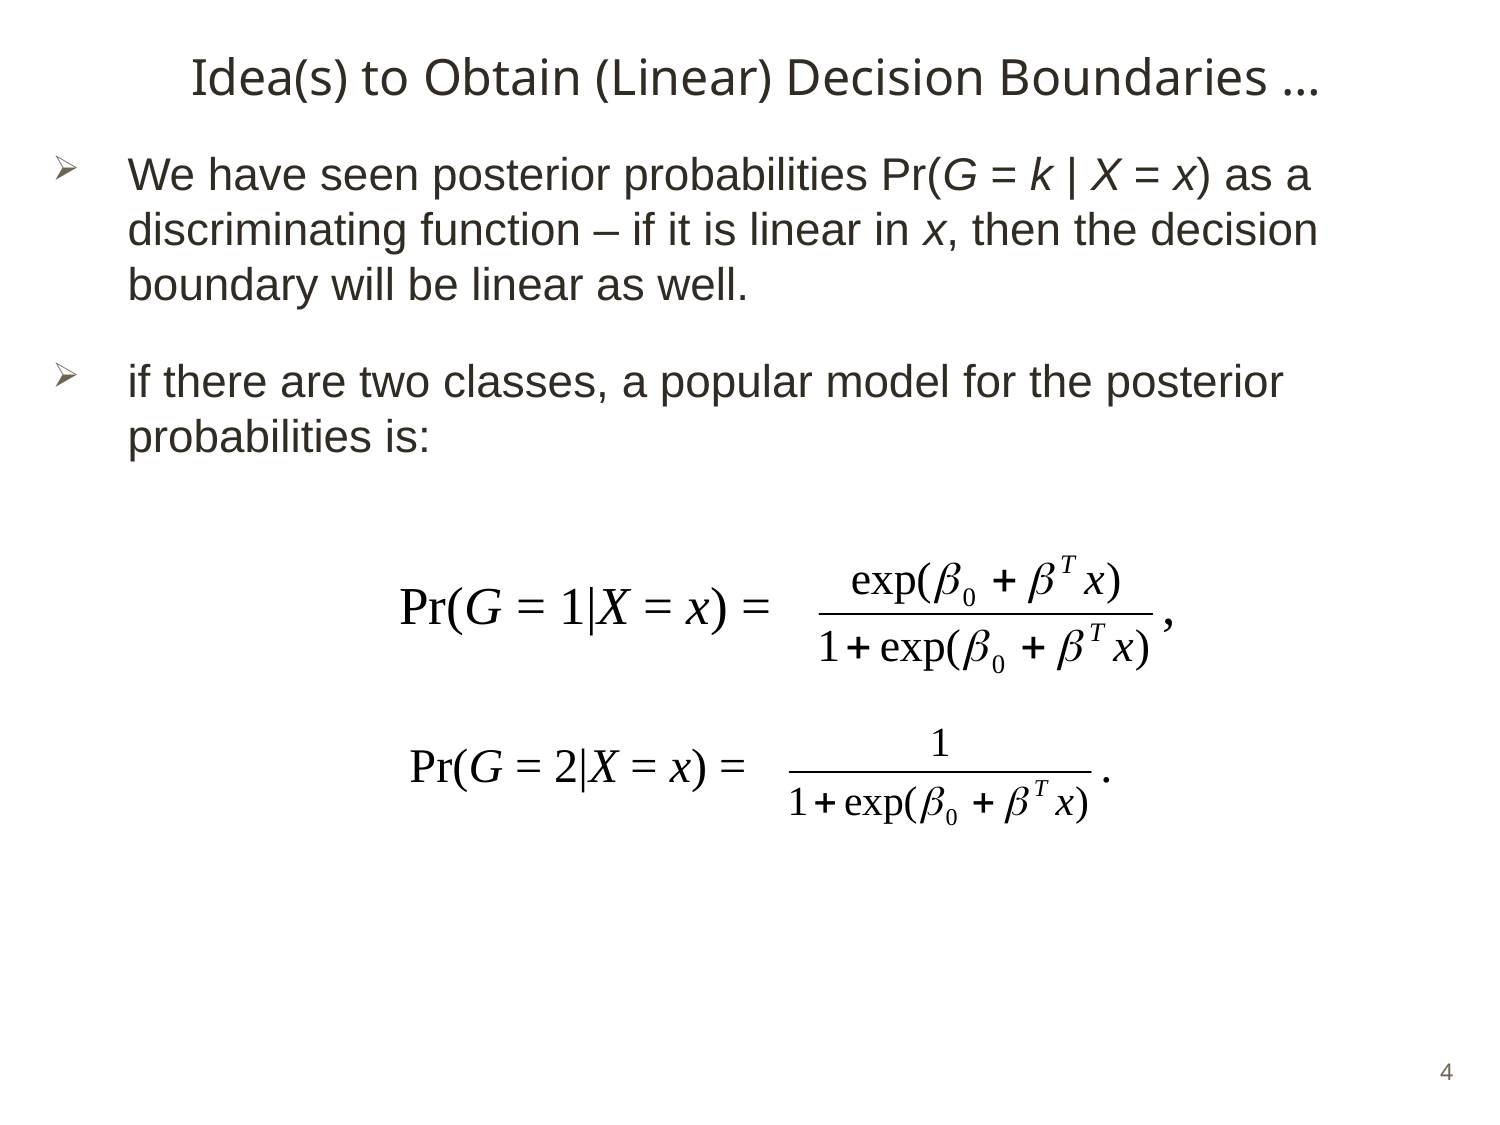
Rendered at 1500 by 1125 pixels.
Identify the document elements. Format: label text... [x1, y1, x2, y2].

picture [356, 714, 1120, 836]
picture [397, 543, 1226, 684]
list We have seen posterior probabilities Pr(G = k | X = x) as a discriminating function – if it is linear in x, then the decision boundary will be linear as well. if there are two classes, a popular model for the posterior probabilities is: [37, 137, 1469, 1005]
slide_number 4 [1118, 1042, 1469, 1103]
title Idea(s) to Obtain (Linear) Decision Boundaries … [112, 15, 1400, 113]
